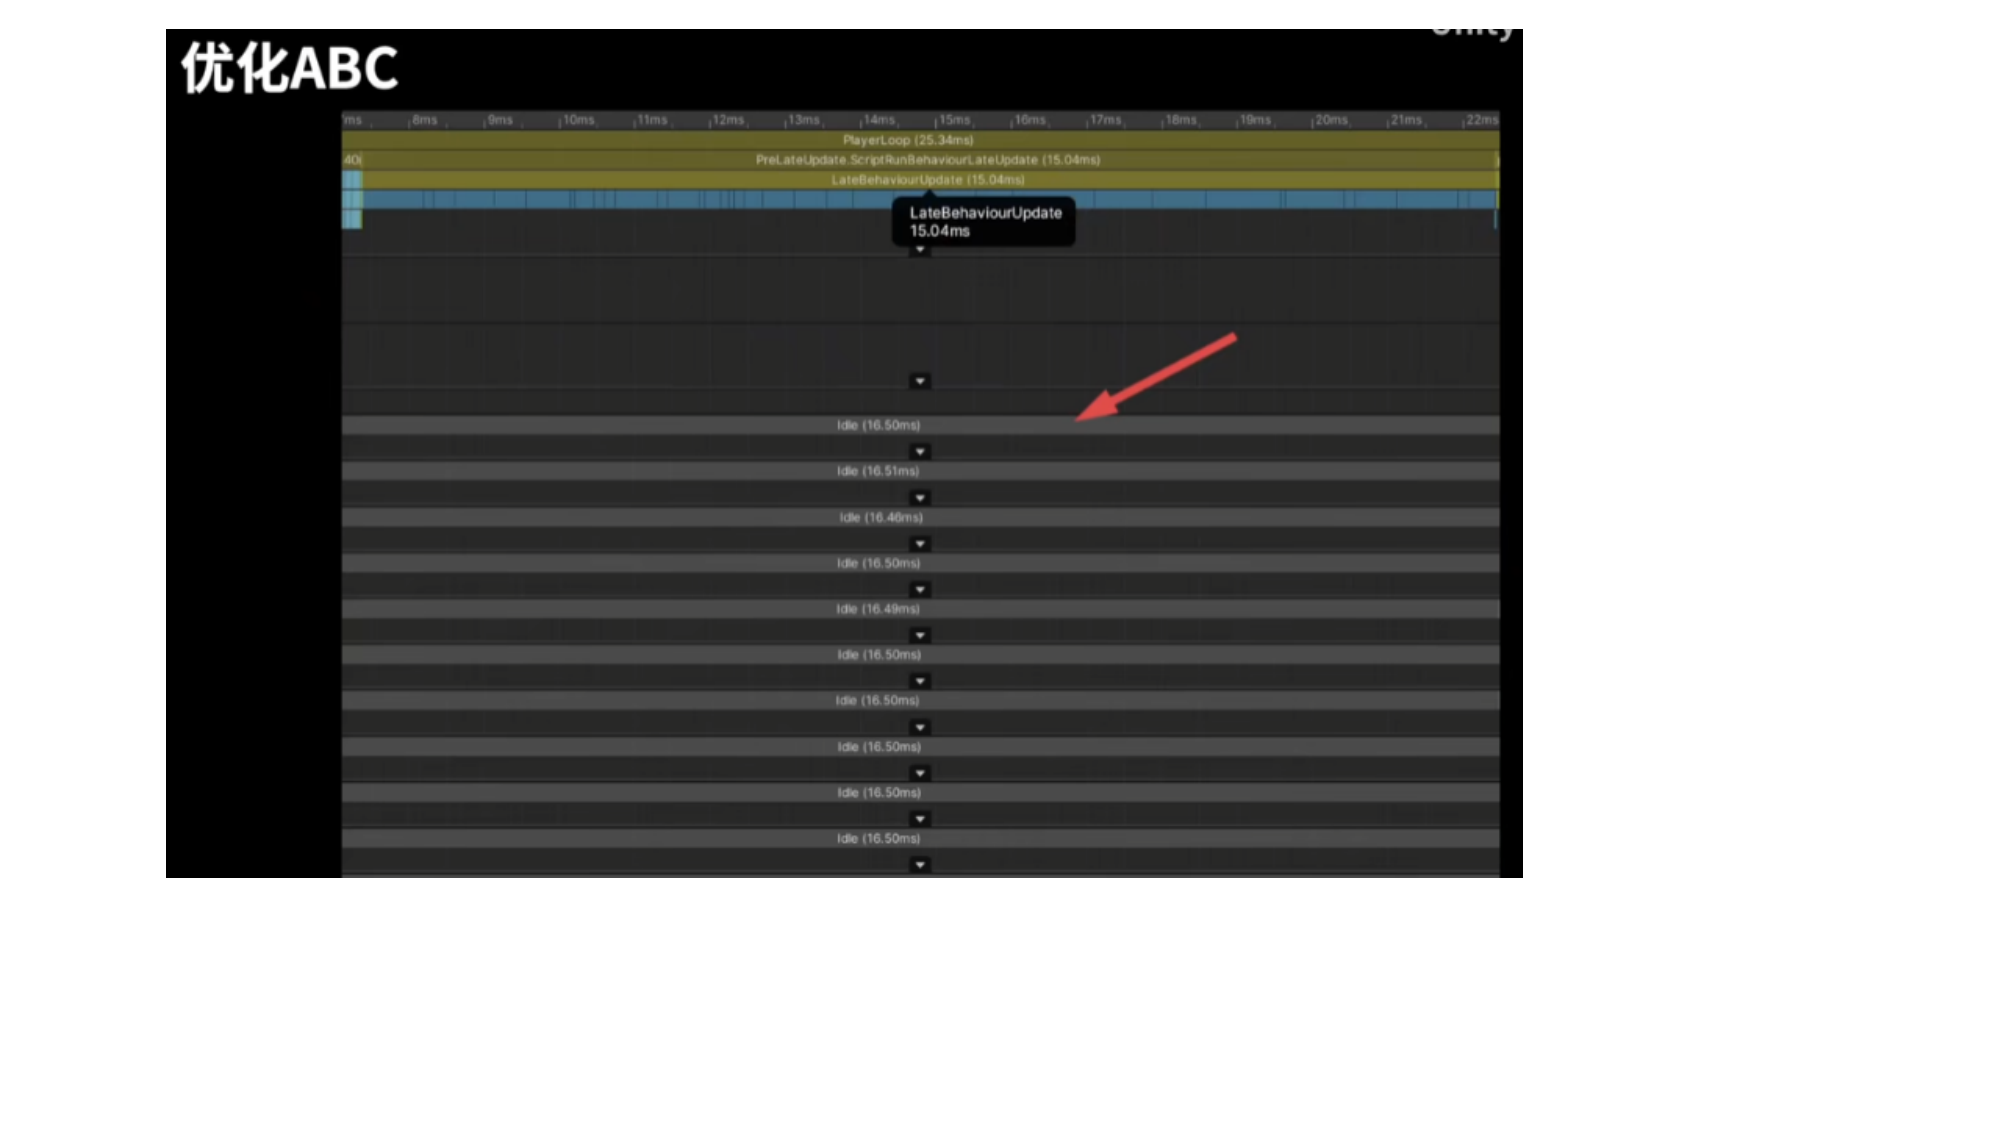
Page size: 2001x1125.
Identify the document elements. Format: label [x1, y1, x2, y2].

picture [166, 29, 1523, 879]
